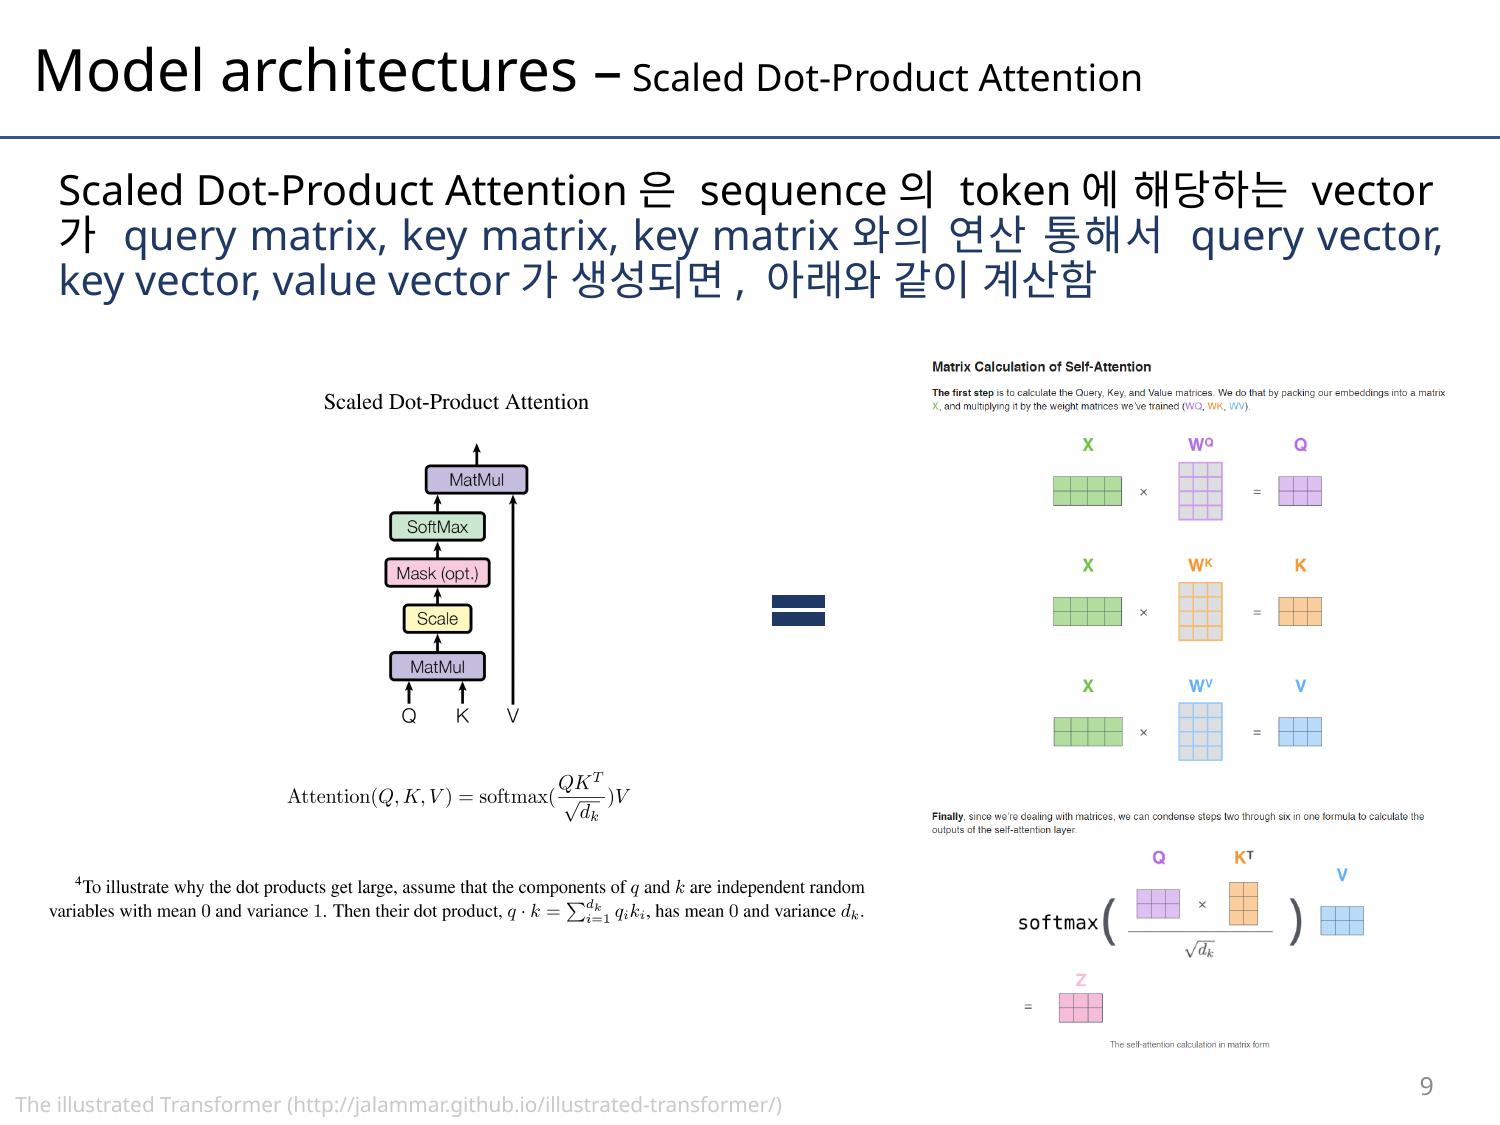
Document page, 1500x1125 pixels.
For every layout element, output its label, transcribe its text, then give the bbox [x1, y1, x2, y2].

text_box [772, 595, 825, 608]
title Model architectures – Scaled Dot-Product Attention [18, 19, 1482, 126]
slide_number 9 [1111, 1062, 1449, 1118]
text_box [923, 354, 1455, 1062]
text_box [281, 383, 636, 832]
text_box [772, 612, 825, 626]
picture [45, 873, 873, 932]
text_box The illustrated Transformer (http://jalammar.github.io/illustrated-transformer/) [0, 1084, 1342, 1125]
list Scaled Dot-Product Attention은 sequence의 token에 해당하는 vector가 query matrix, key matrix, key matrix와의 연산 통해서 query vector, key vector, value vector가 생성되면, 아래와 같이 계산함 [43, 162, 1459, 1120]
